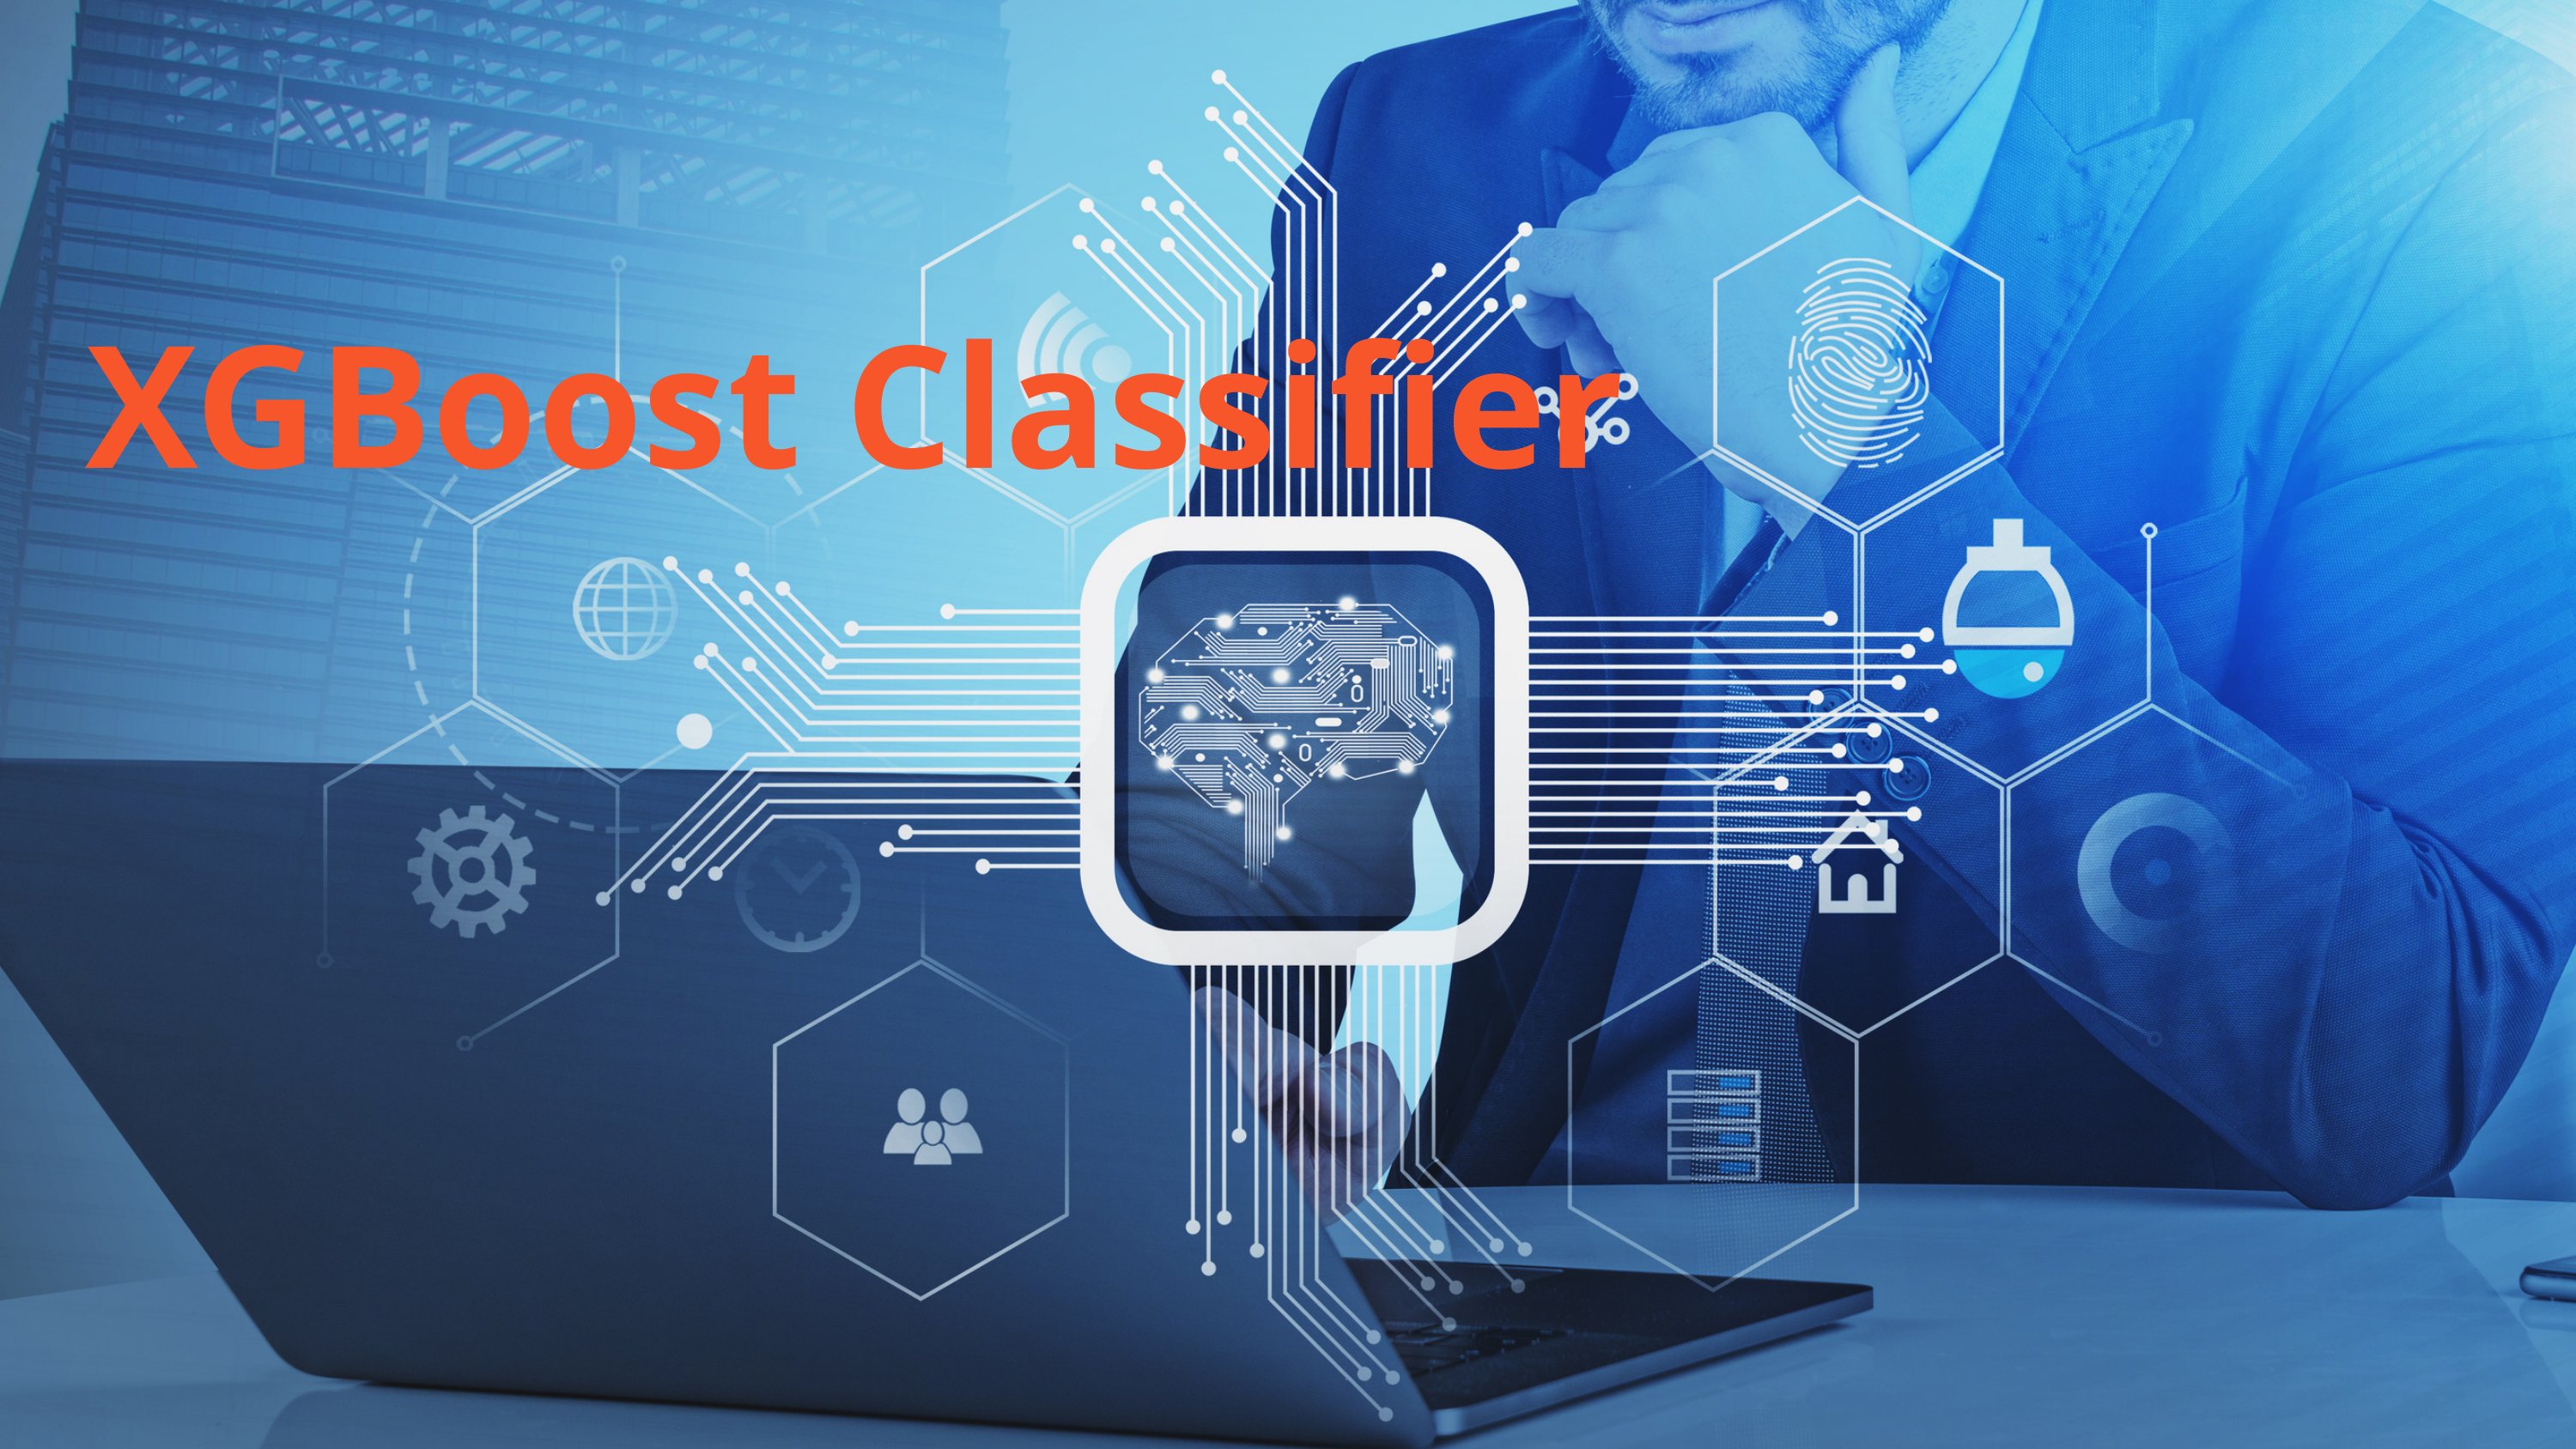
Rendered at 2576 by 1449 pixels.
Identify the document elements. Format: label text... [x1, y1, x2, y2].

text_box [0, 0, 2576, 1449]
text_box XGBoost Classifier [0, 264, 1930, 503]
